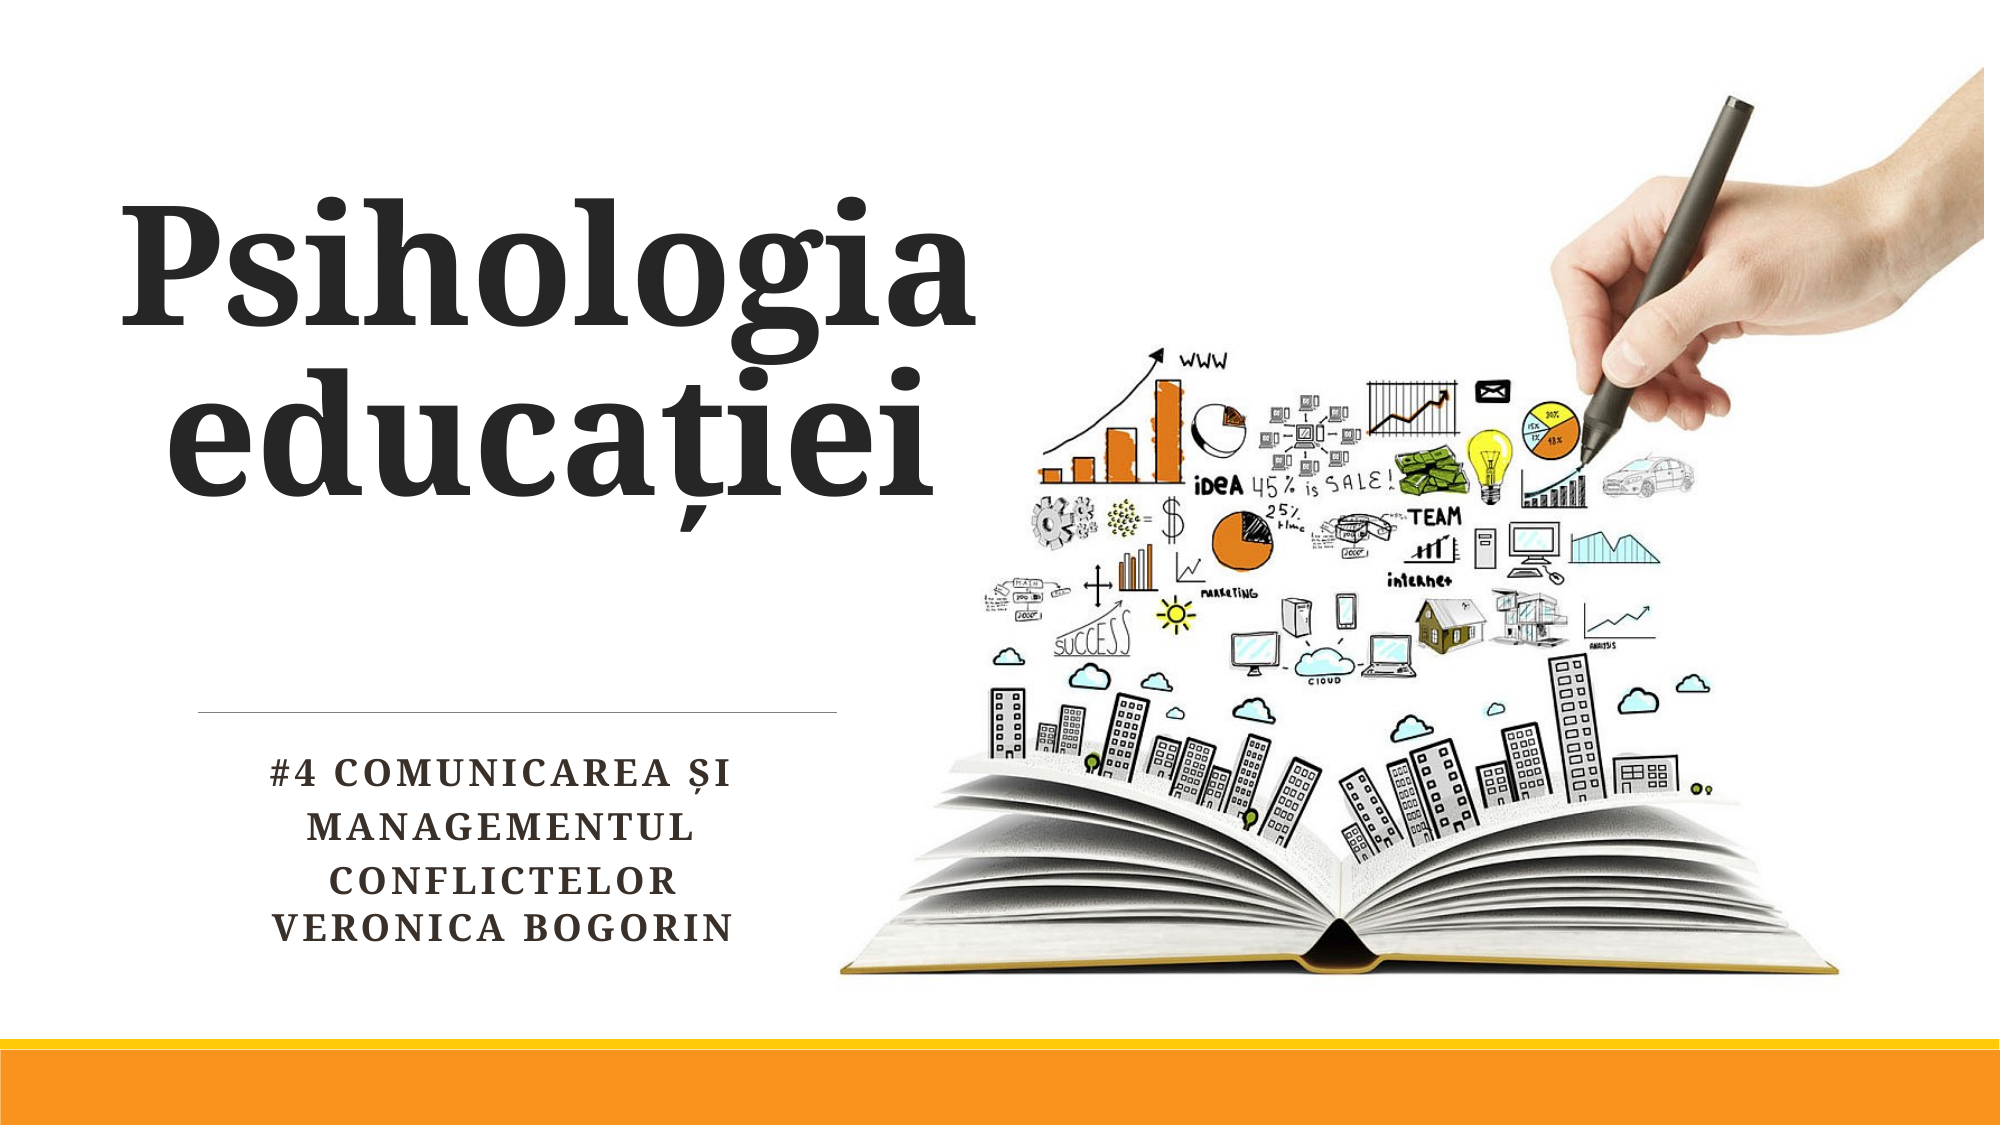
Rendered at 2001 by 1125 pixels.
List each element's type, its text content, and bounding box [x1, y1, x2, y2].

subtitle #4 comunicareA și managementul conflictelor Veronica Bogorin [135, 732, 834, 959]
picture [837, 57, 1984, 1018]
title Psihologia educației [0, 149, 834, 538]
